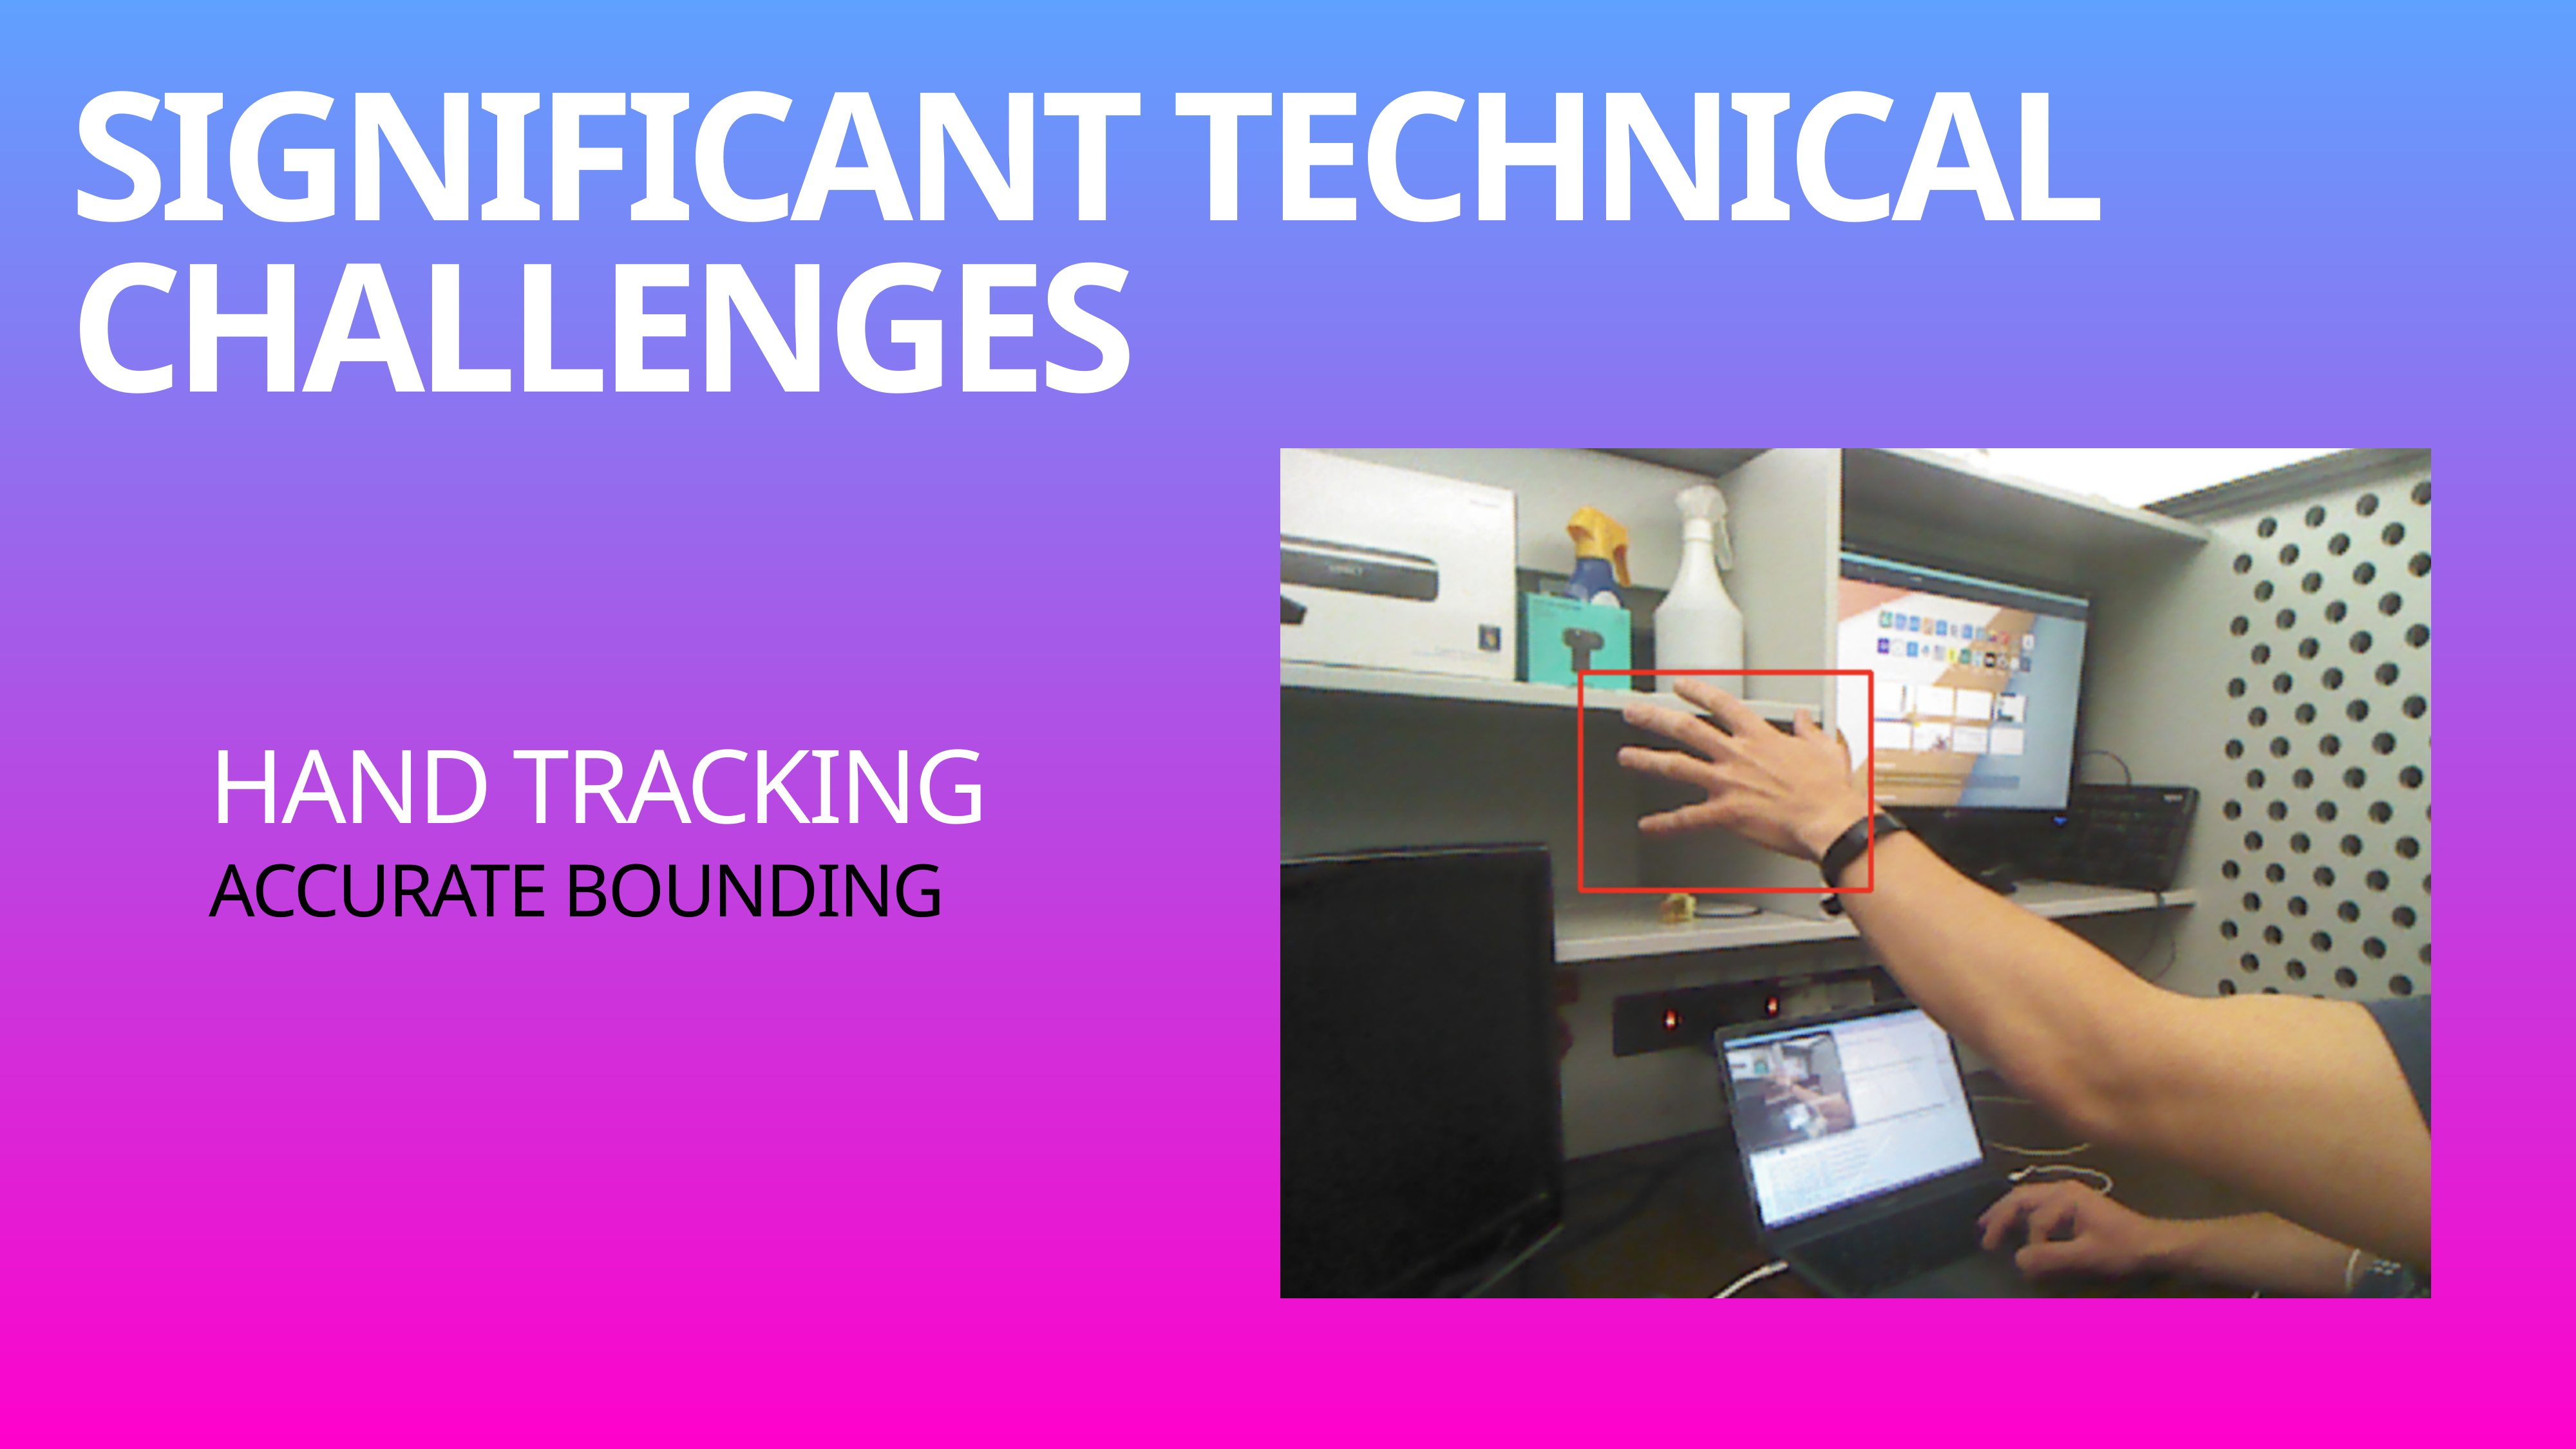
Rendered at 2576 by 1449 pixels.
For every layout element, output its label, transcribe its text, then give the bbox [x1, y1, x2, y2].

title Significant technical challenges [64, 0, 2376, 432]
picture [1280, 448, 2432, 1298]
text_box Hand tracking Accurate bounding [204, 716, 2515, 1449]
